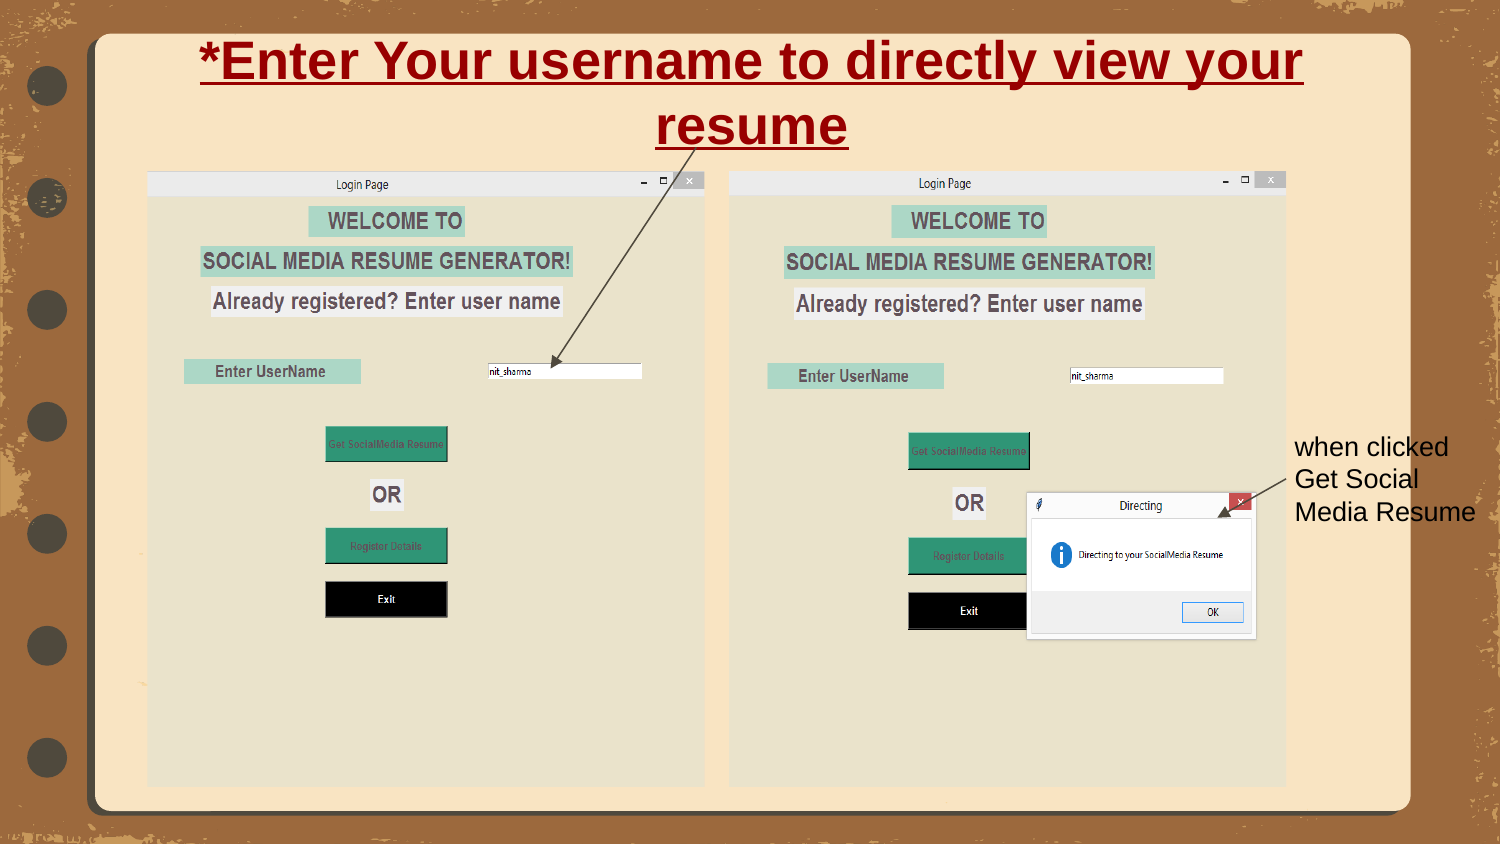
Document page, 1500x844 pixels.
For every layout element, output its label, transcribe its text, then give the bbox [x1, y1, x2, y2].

picture [728, 170, 1287, 787]
text_box when clicked Get Social Media Resume [1291, 414, 1500, 542]
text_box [1217, 478, 1287, 518]
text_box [550, 147, 697, 369]
title *Enter Your username to directly view your resume [122, 42, 1382, 138]
picture [147, 170, 705, 787]
